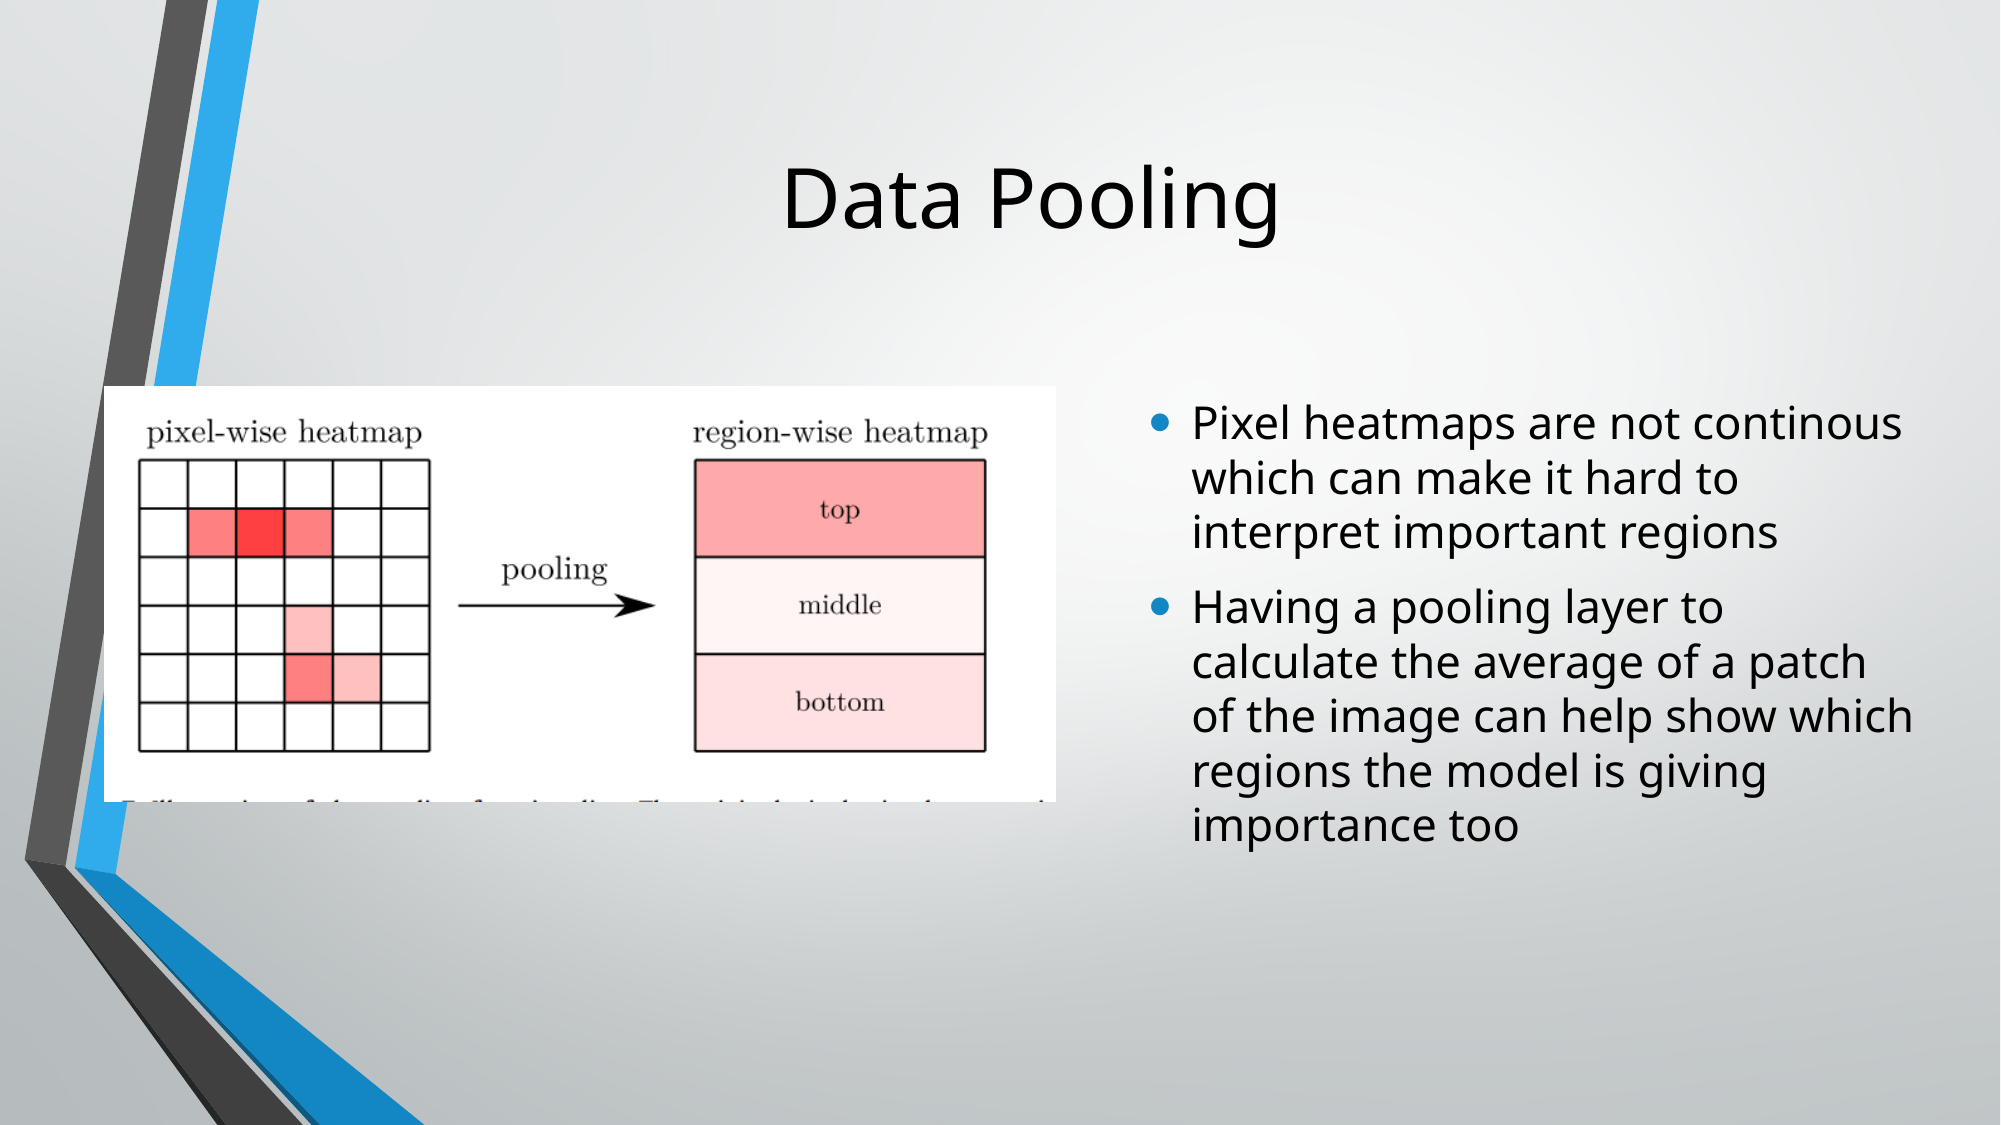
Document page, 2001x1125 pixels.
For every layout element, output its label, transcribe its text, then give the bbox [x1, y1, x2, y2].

list Pixel heatmaps are not continous which can make it hard to interpret important regions Having a pooling layer to calculate the average of a patch of the image can help show which regions the model is giving importance too [1133, 386, 1937, 900]
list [103, 386, 1056, 802]
title Data Pooling [210, 51, 1854, 340]
